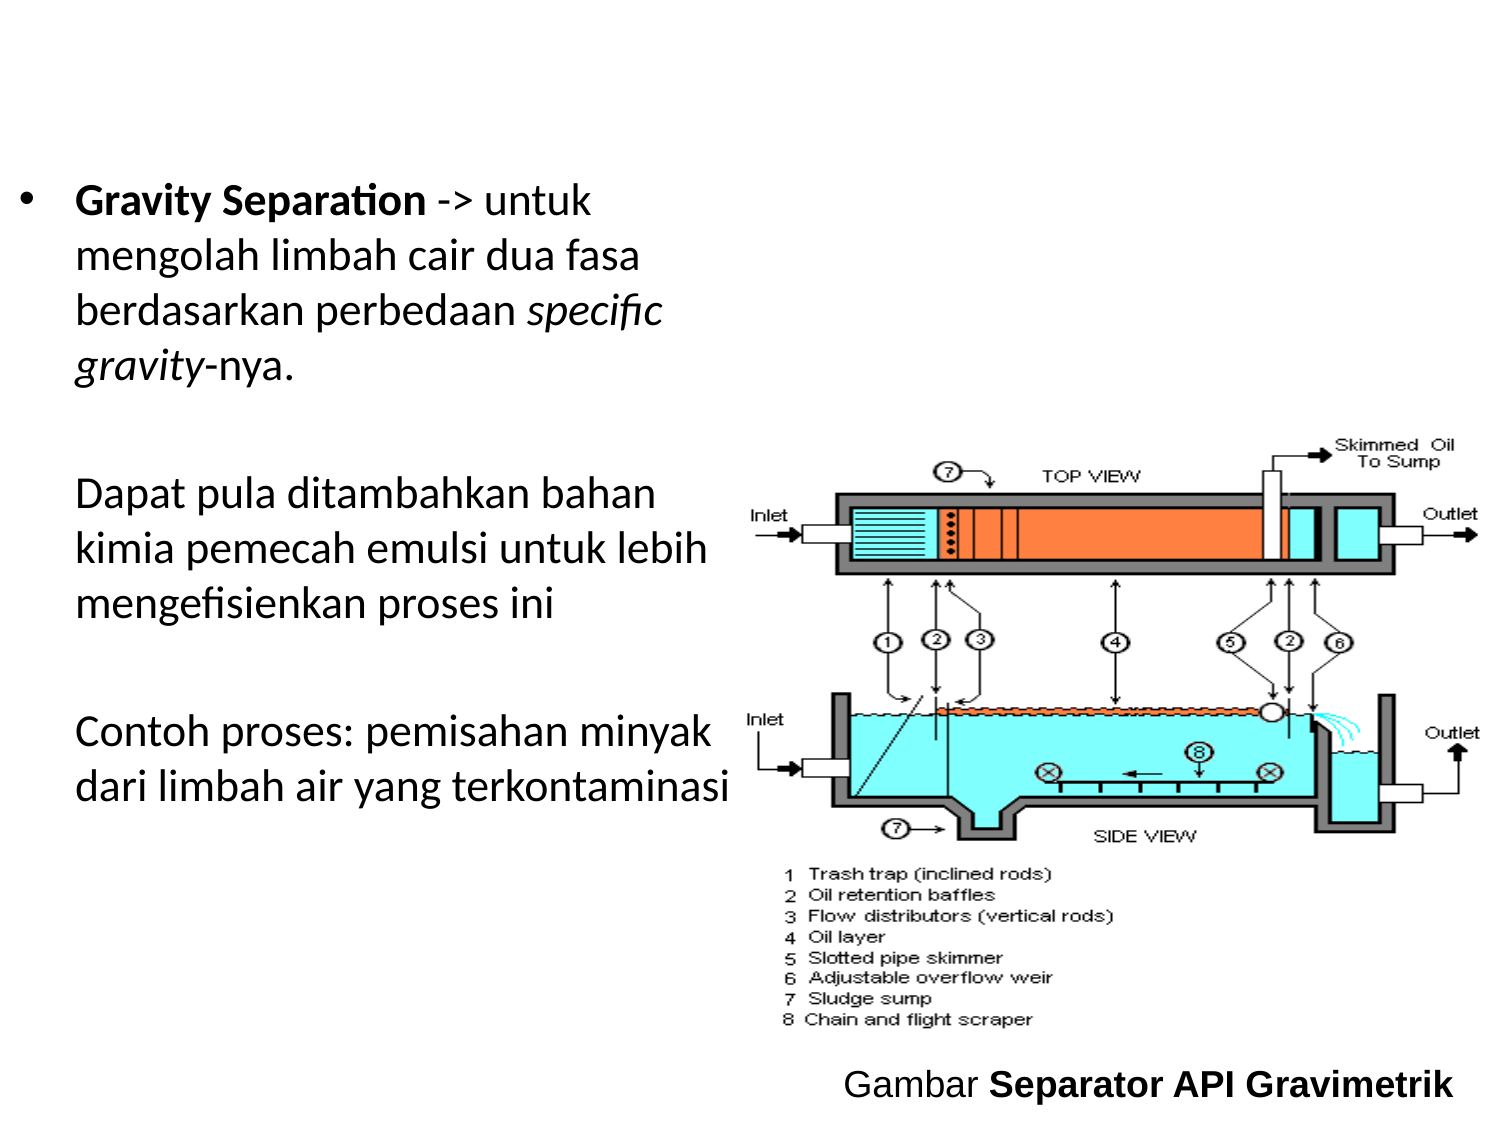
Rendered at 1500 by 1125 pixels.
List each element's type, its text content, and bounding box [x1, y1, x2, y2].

list Gravity Separation -> untuk mengolah limbah cair dua fasa berdasarkan perbedaan specific gravity-nya. Dapat pula ditambahkan bahan kimia pemecah emulsi untuk lebih mengefisienkan proses ini Contoh proses: pemisahan minyak dari limbah air yang terkontaminasi. [3, 162, 767, 904]
picture [731, 424, 1500, 1054]
text_box Gambar Separator API Gravimetrik [828, 1062, 1469, 1113]
